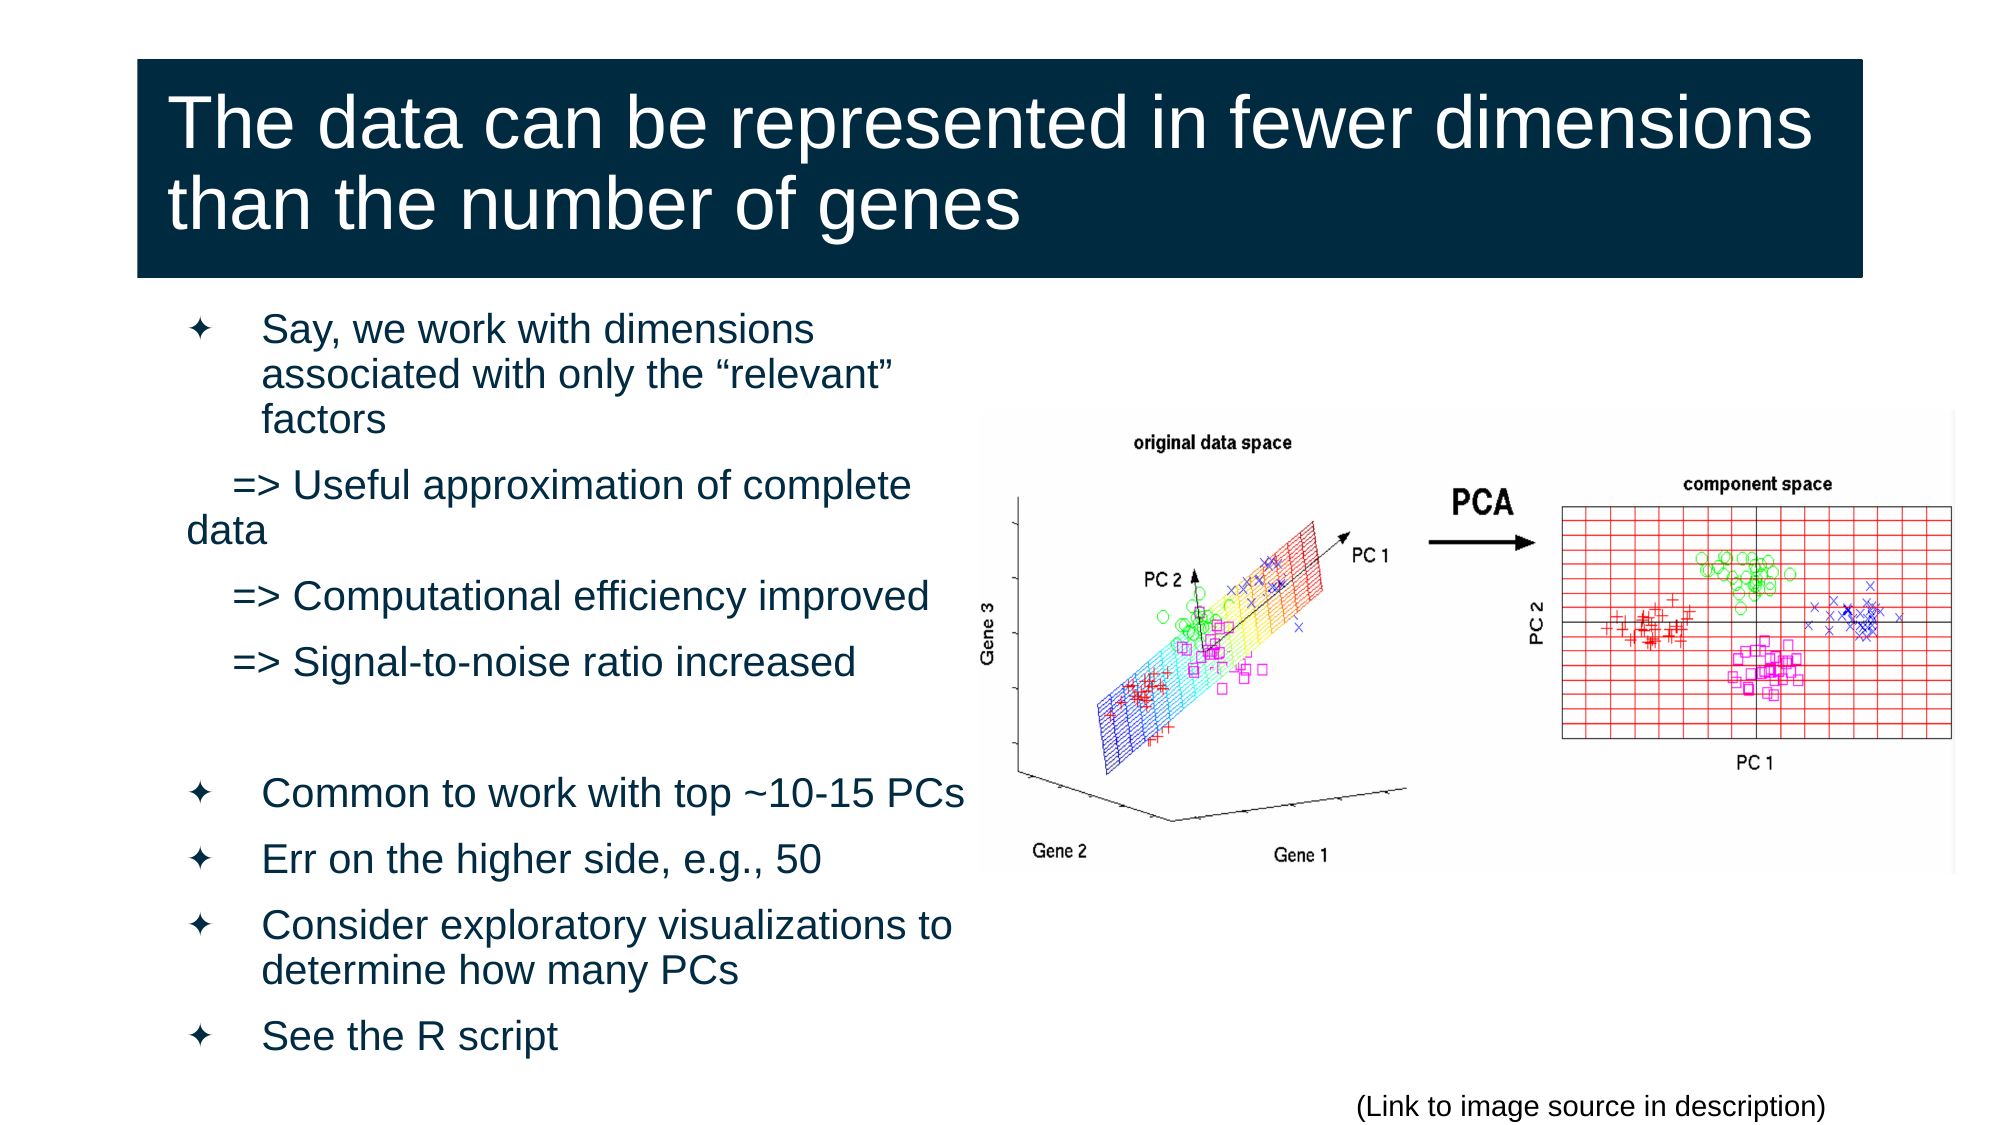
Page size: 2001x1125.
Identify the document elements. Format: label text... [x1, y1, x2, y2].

title The data can be represented in fewer dimensions than the number of genes [137, 59, 1863, 278]
picture [978, 410, 1955, 874]
list Say, we work with dimensions associated with only the “relevant” factors => Useful approximation of complete data => Computational efficiency improved => Signal-to-noise ratio increased Common to work with top ~10-15 PCs Err on the higher side, e.g., 50 Consider exploratory visualizations to determine how many PCs See the R script [137, 307, 979, 1067]
text_box (Link to image source in description) [1341, 1089, 1492, 1122]
